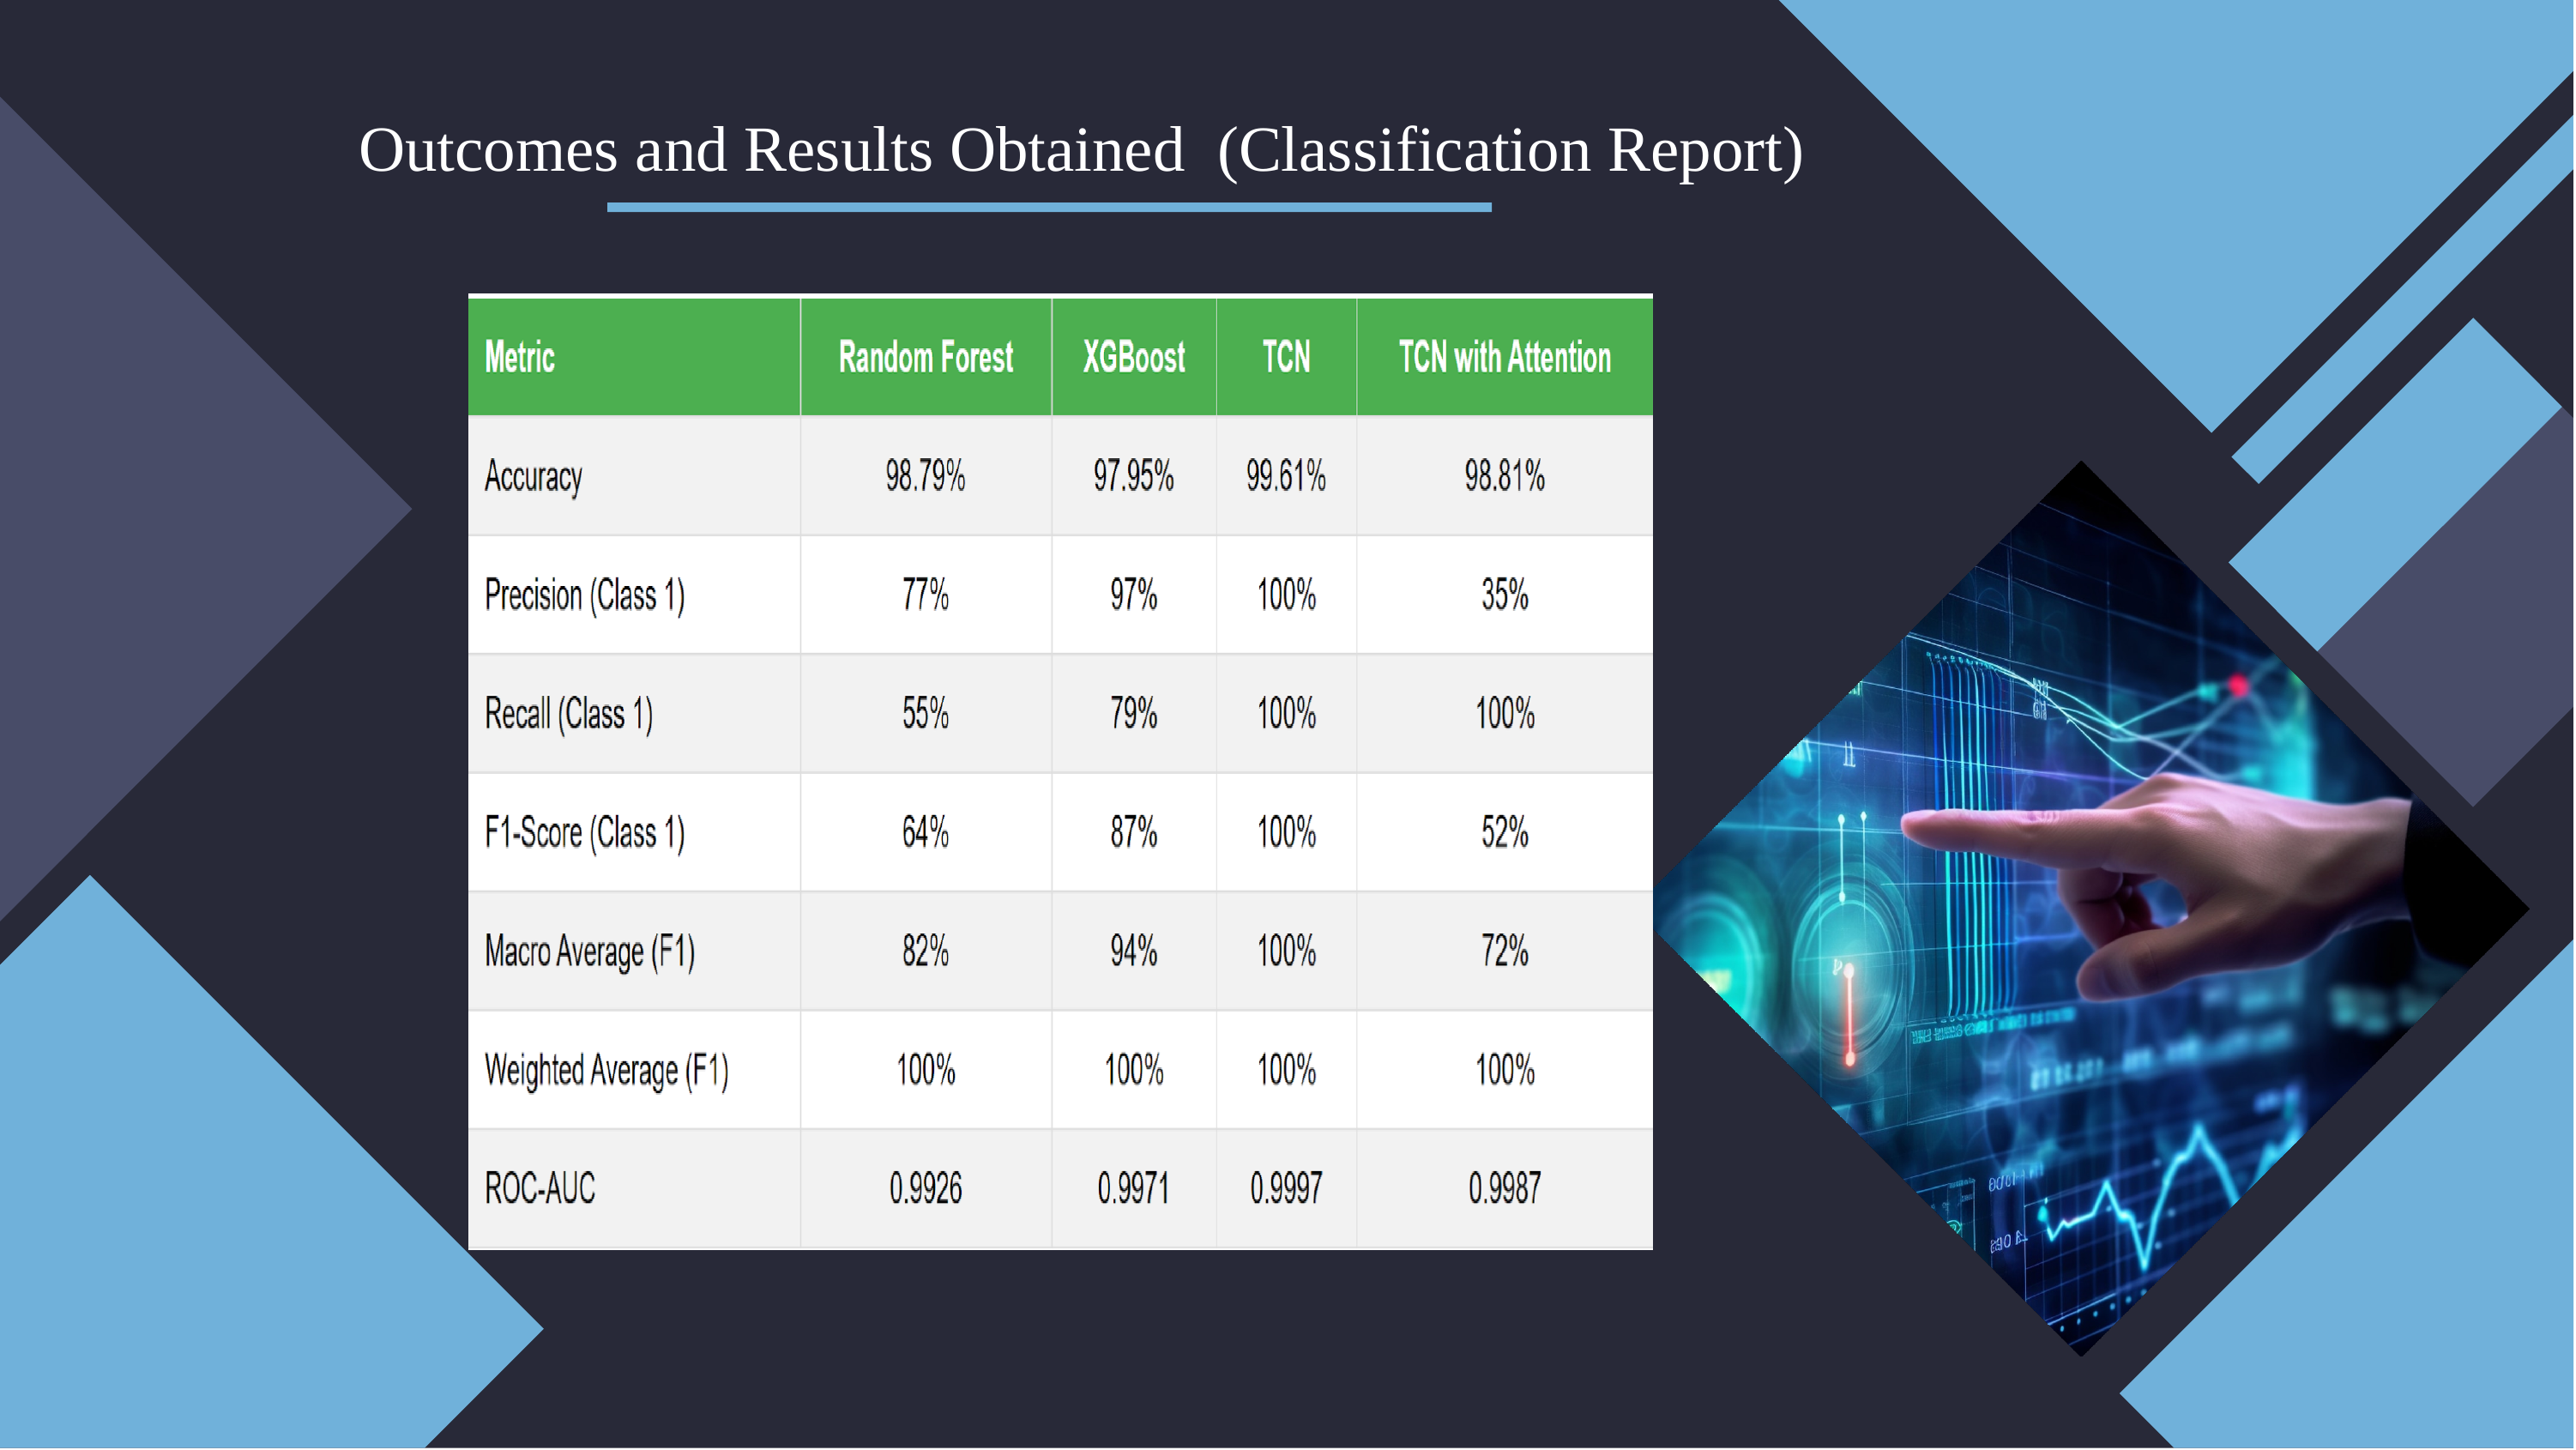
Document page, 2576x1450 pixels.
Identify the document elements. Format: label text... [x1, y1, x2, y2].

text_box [0, 96, 545, 1448]
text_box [1632, 114, 2574, 1357]
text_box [1778, 0, 2574, 114]
picture [468, 293, 1653, 1250]
title Outcomes and Results Obtained (Classification Report) [546, 96, 1774, 293]
text_box [2119, 1363, 2574, 1448]
